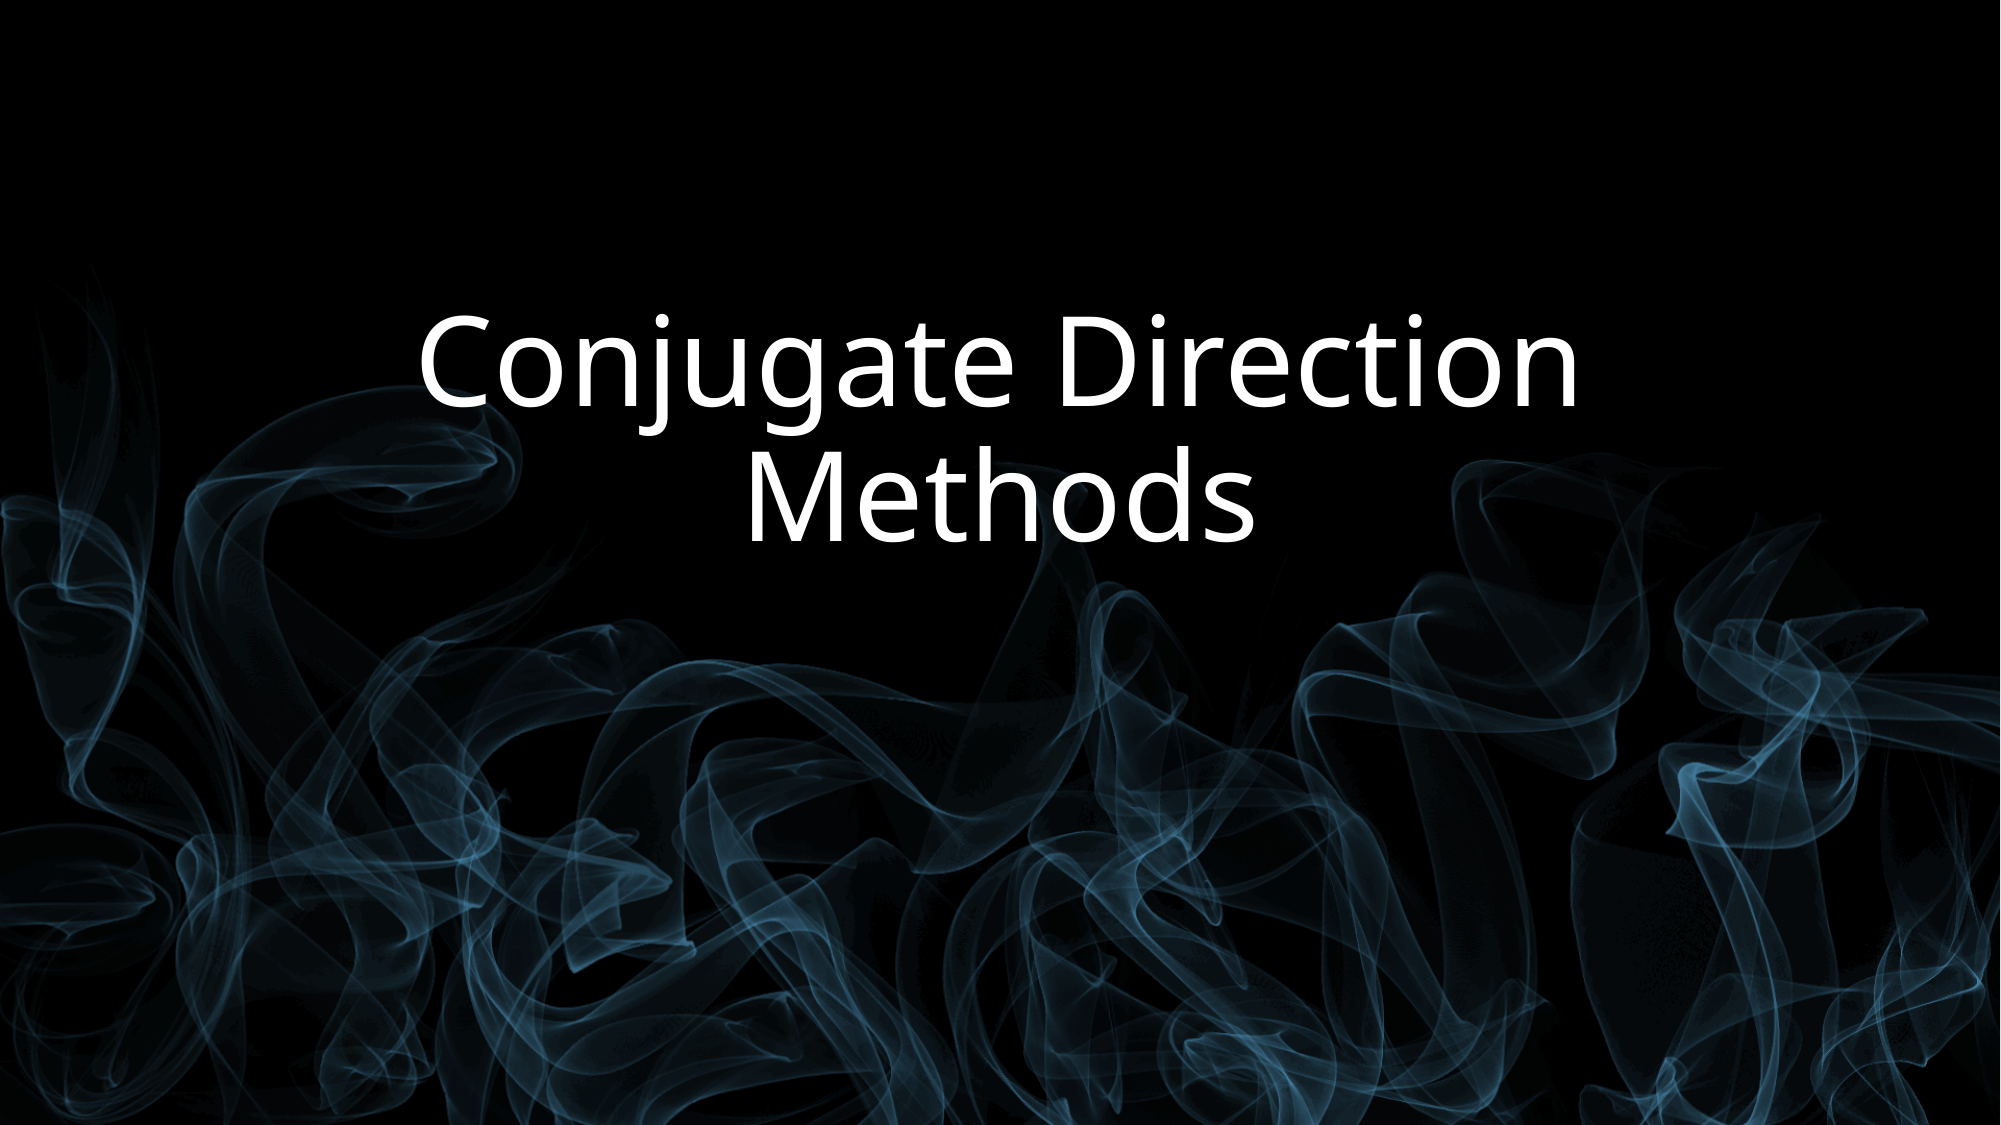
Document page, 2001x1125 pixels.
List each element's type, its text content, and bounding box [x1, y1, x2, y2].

title Conjugate Direction Methods [249, 184, 1750, 576]
picture [0, 0, 2001, 1125]
